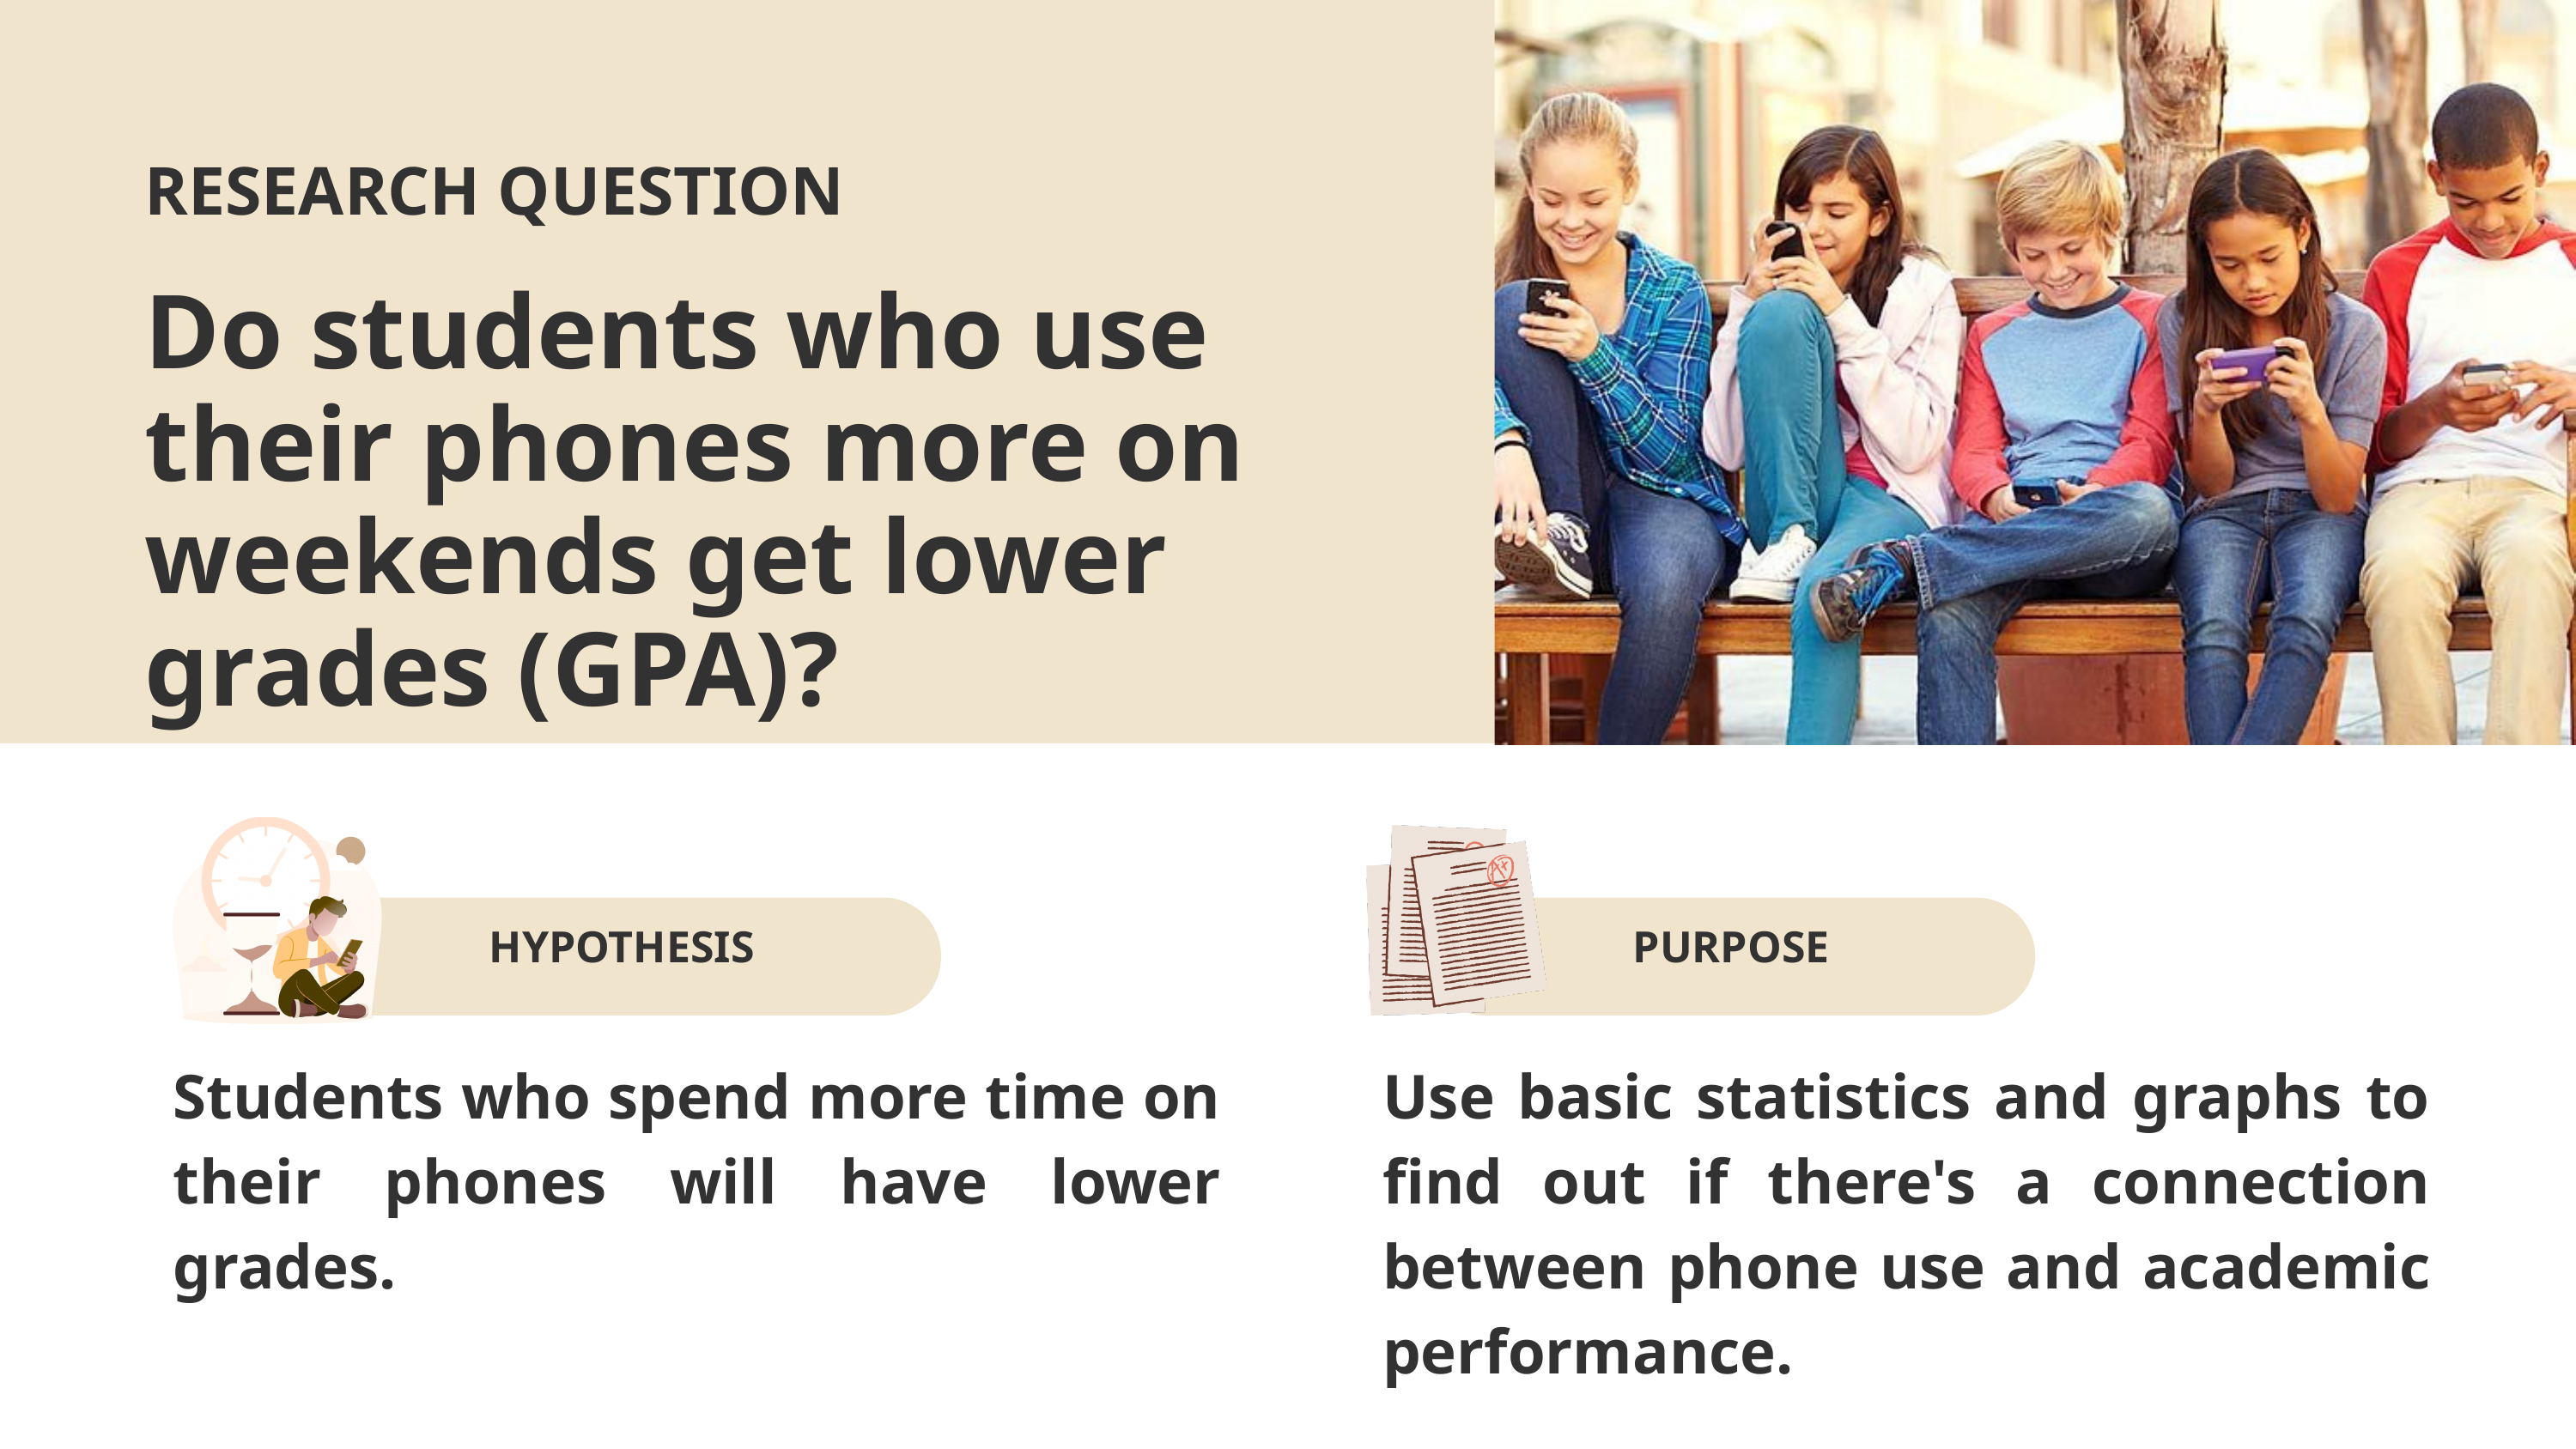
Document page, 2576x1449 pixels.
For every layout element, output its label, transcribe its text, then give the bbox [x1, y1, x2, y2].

text_box [173, 817, 382, 1024]
text_box Students who spend more time on their phones will have lower grades. [173, 1046, 1222, 1301]
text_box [0, 0, 2576, 744]
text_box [1426, 897, 2036, 1016]
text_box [302, 897, 942, 1016]
text_box [1366, 825, 1547, 1016]
text_box Use basic statistics and graphs to find out if there's a connection between phone use and academic performance. [1382, 1046, 2432, 1386]
